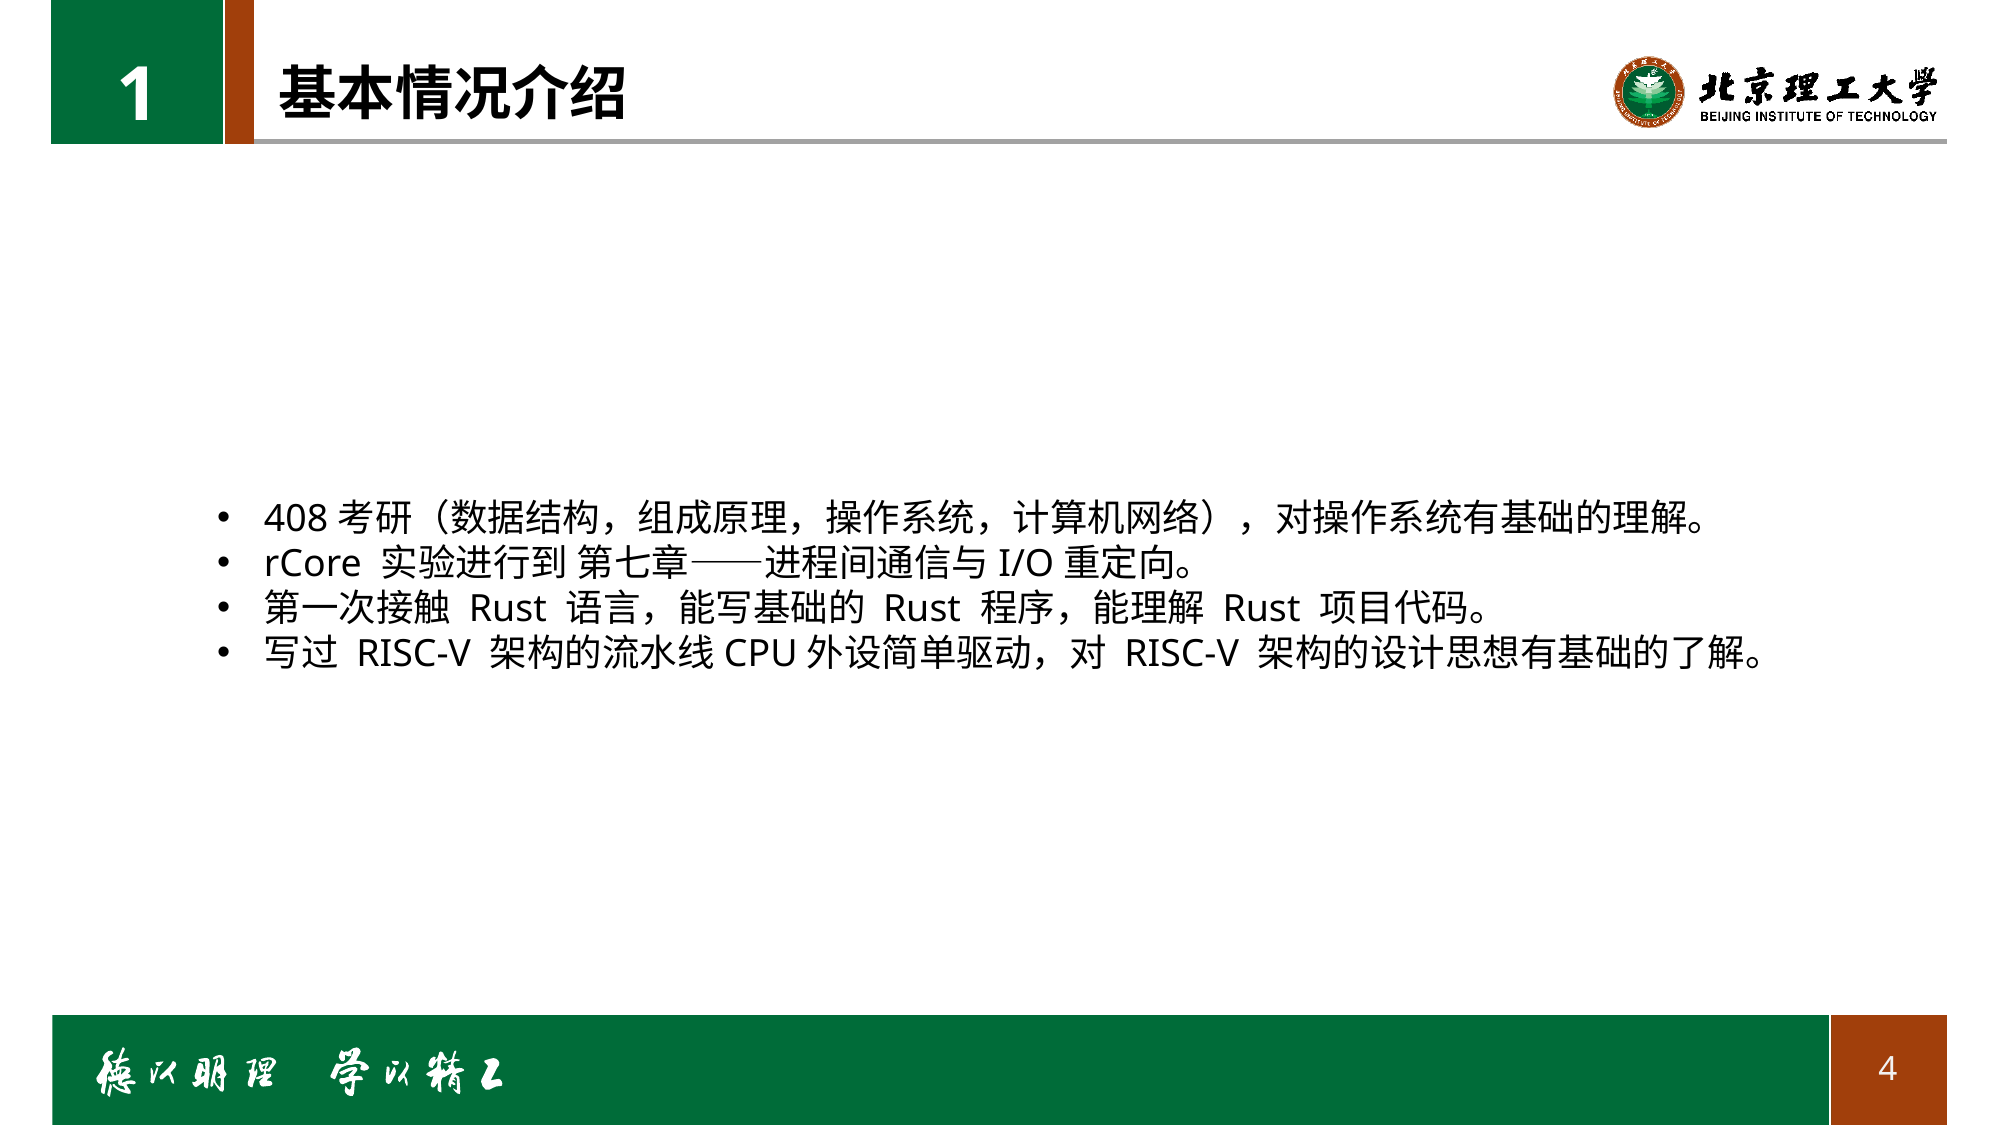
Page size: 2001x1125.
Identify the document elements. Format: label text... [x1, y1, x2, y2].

title 基本情况介绍 [263, 56, 1682, 136]
picture [1682, 56, 1937, 128]
text_box 408考研（数据结构，组成原理，操作系统，计算机网络），对操作系统有基础的理解。 rCore 实验进行到 第七章——进程间通信与I/O重定向。 第一次接触 Rust 语言，能写基础的 Rust 程序，能理解 Rust 项目代码。 写过 RISC-V 架构的流水线CPU外设简单驱动，对 RISC-V 架构的设计思想有基础的了解。 [202, 441, 1798, 681]
text_box 1 [58, 38, 218, 144]
